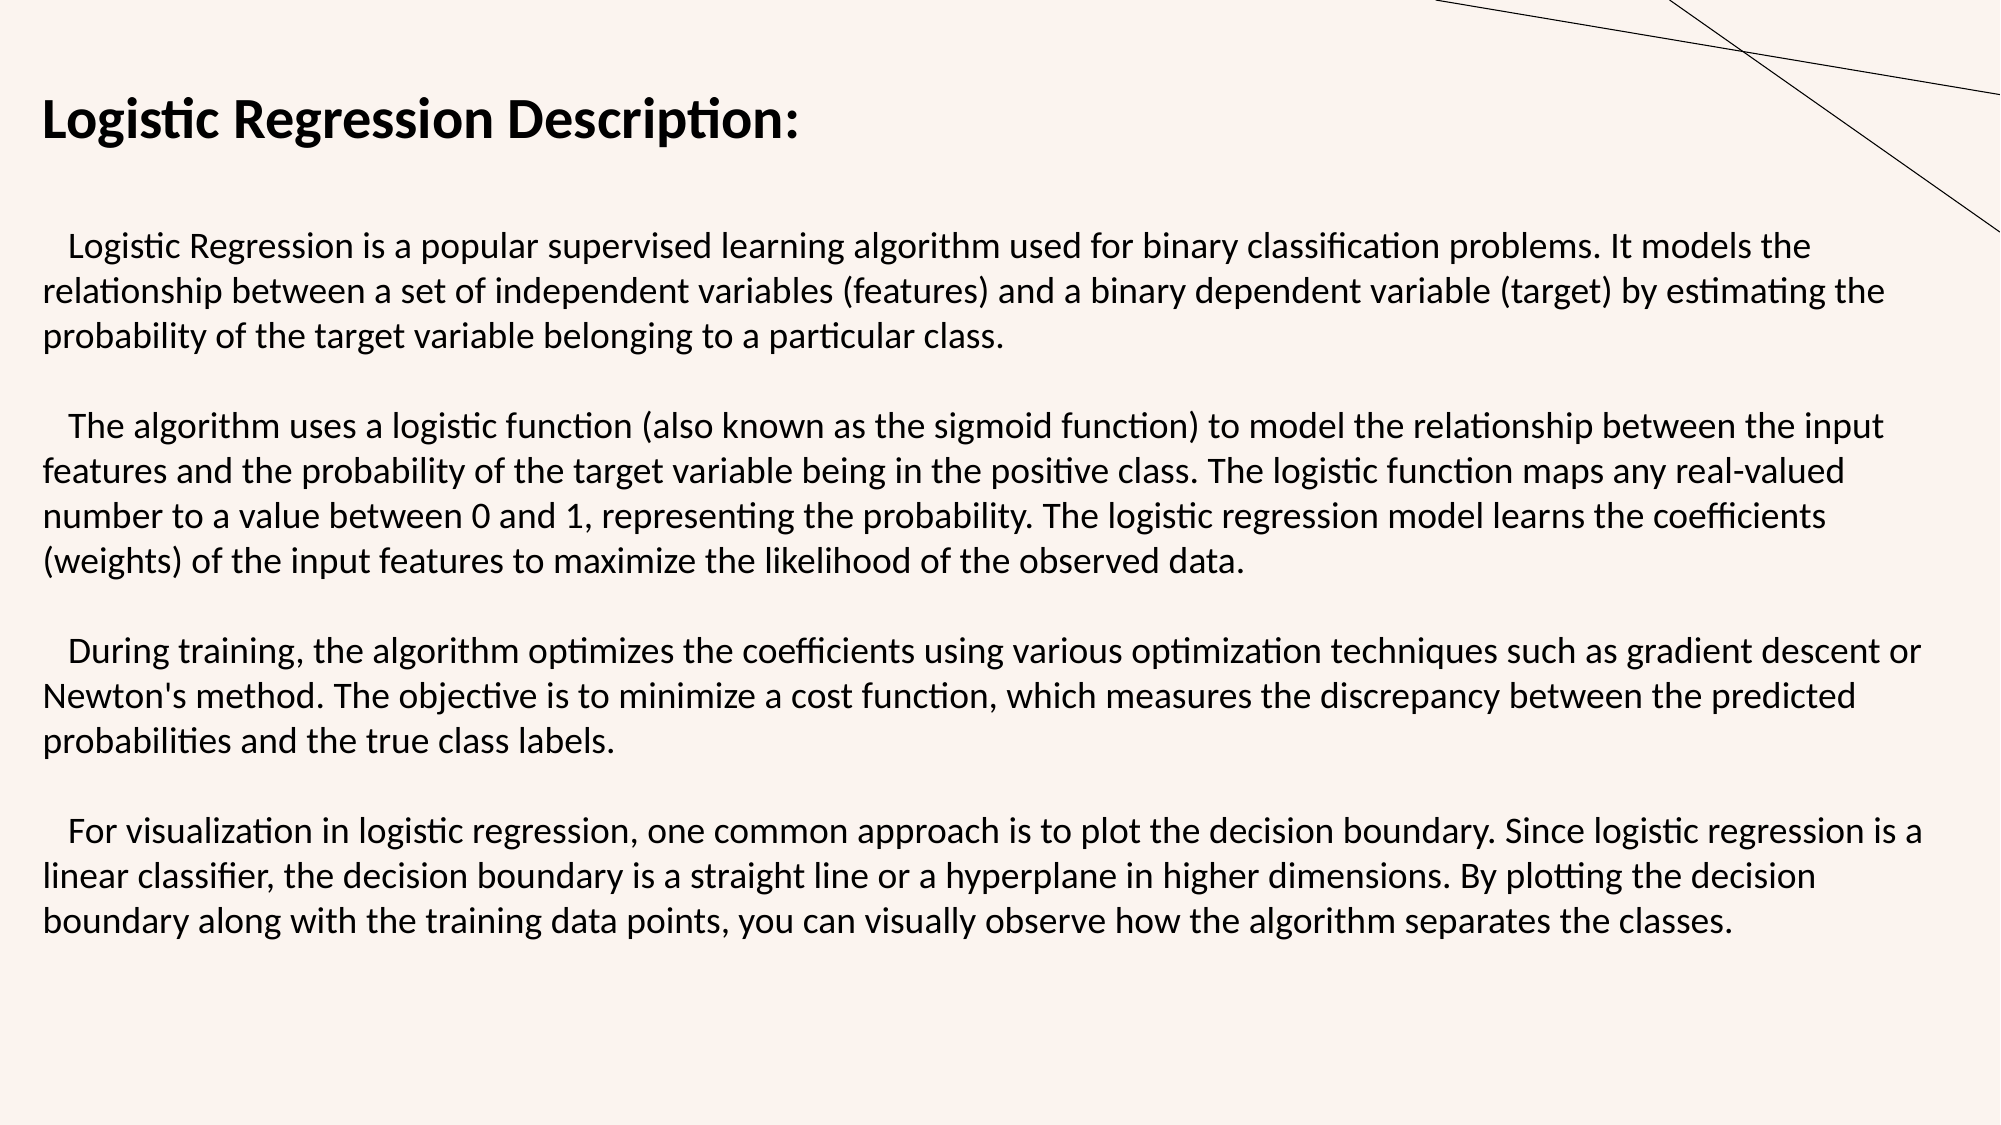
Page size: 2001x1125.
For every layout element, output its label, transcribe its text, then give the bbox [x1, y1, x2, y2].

text_box Logistic Regression Description: [27, 73, 1024, 158]
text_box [1669, 95, 2000, 233]
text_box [1435, 0, 2000, 95]
text_box Logistic Regression is a popular supervised learning algorithm used for binary classification problems. It models the relationship between a set of independent variables (features) and a binary dependent variable (target) by estimating the probability of the target variable belonging to a particular class. The algorithm uses a logistic function (also known as the sigmoid function) to model the relationship between the input features and the probability of the target variable being in the positive class. The logistic function maps any real-valued number to a value between 0 and 1, representing the probability. The logistic regression model learns the coefficients (weights) of the input features to maximize the likelihood of the observed data. During training, the algorithm optimizes the coefficients using various optimization techniques such as gradient descent or Newton's method. The objective is to minimize a cost function, which measures the discrepancy between the predicted probabilities and the true class labels. For visualization in logistic regression, one common approach is to plot the decision boundary. Since logistic regression is a linear classifier, the decision boundary is a straight line or a hyperplane in higher dimensions. By plotting the decision boundary along with the training data points, you can visually observe how the algorithm separates the classes. [27, 214, 1973, 994]
